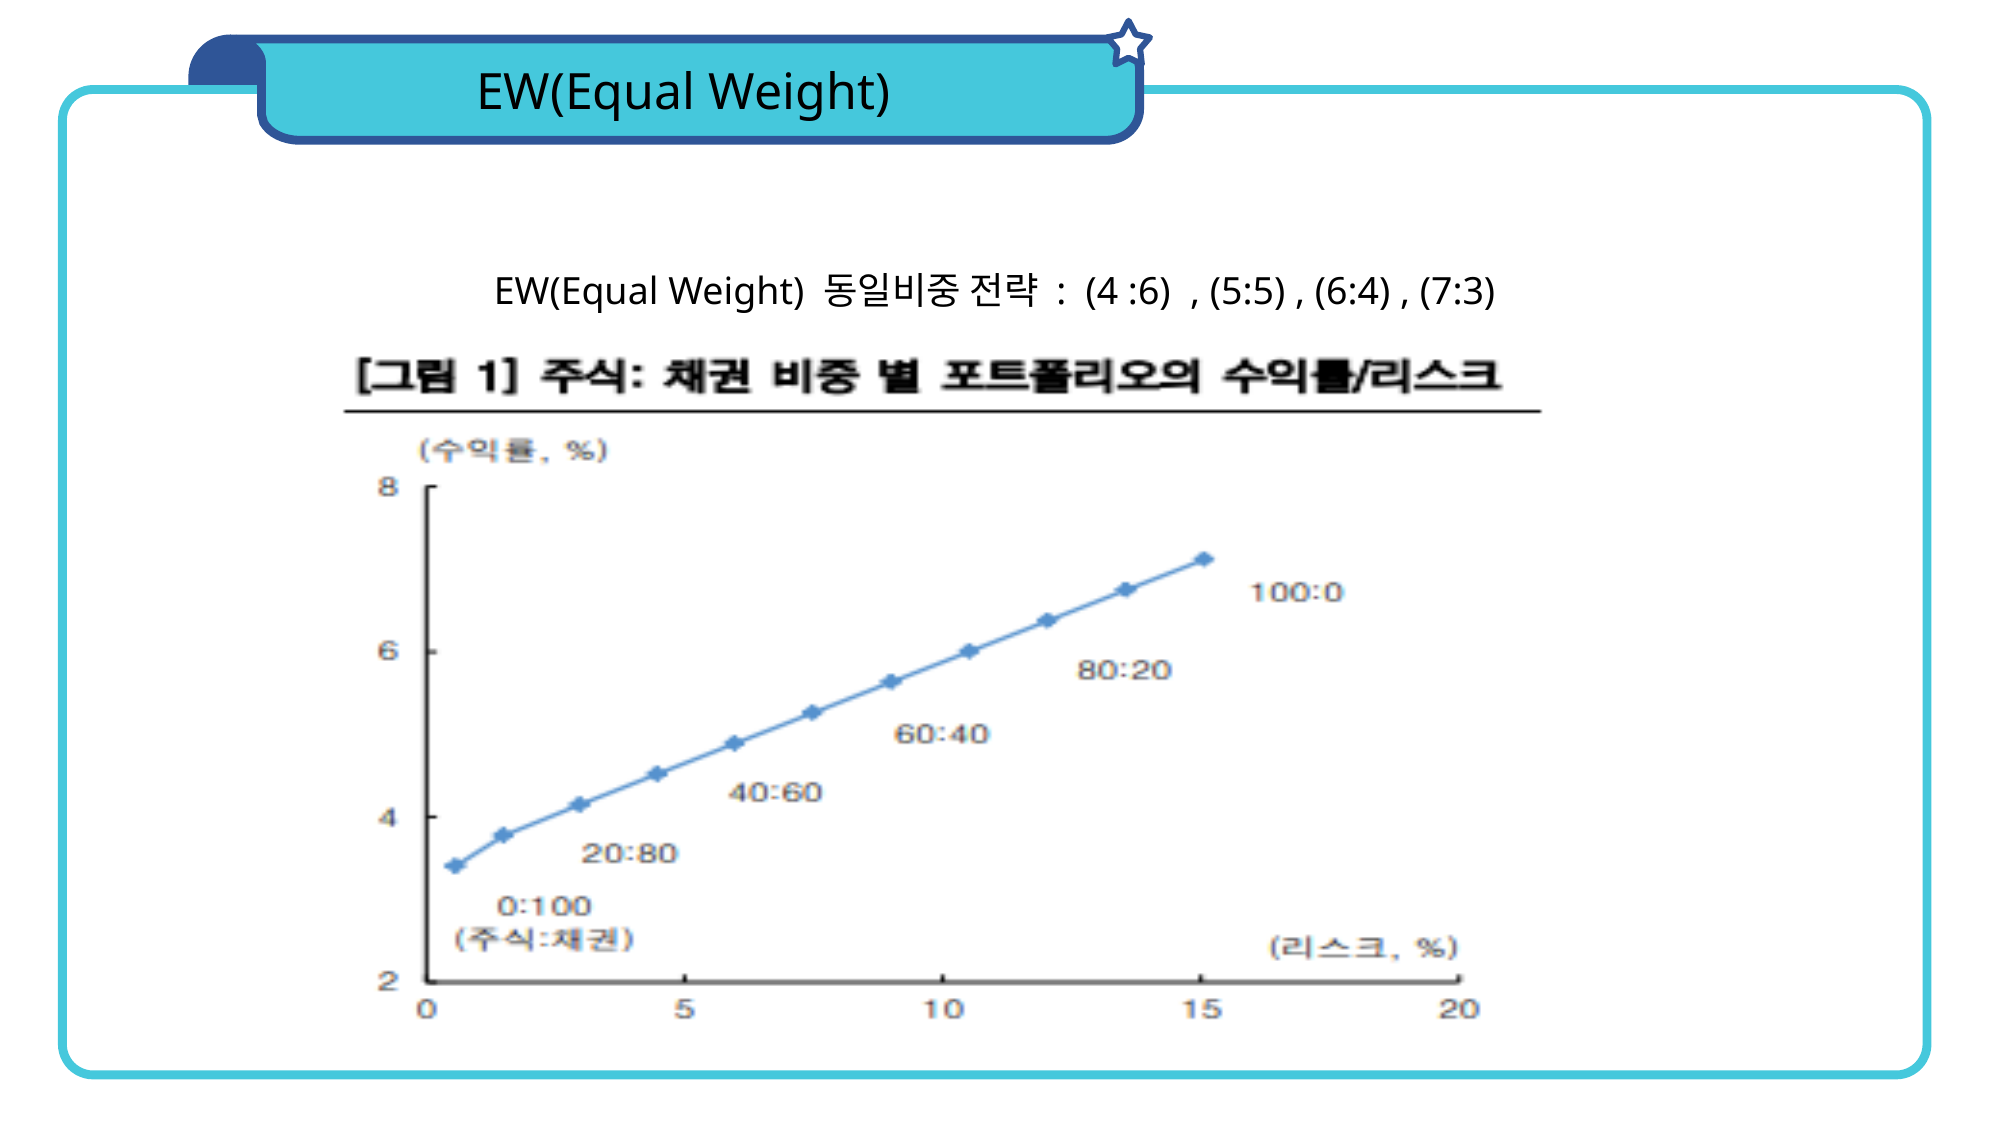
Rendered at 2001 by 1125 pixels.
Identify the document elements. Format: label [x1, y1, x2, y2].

text_box [1107, 20, 1150, 65]
text_box [192, 38, 239, 85]
text_box [239, 38, 1140, 141]
picture [311, 347, 1555, 1036]
text_box [62, 89, 1928, 1076]
